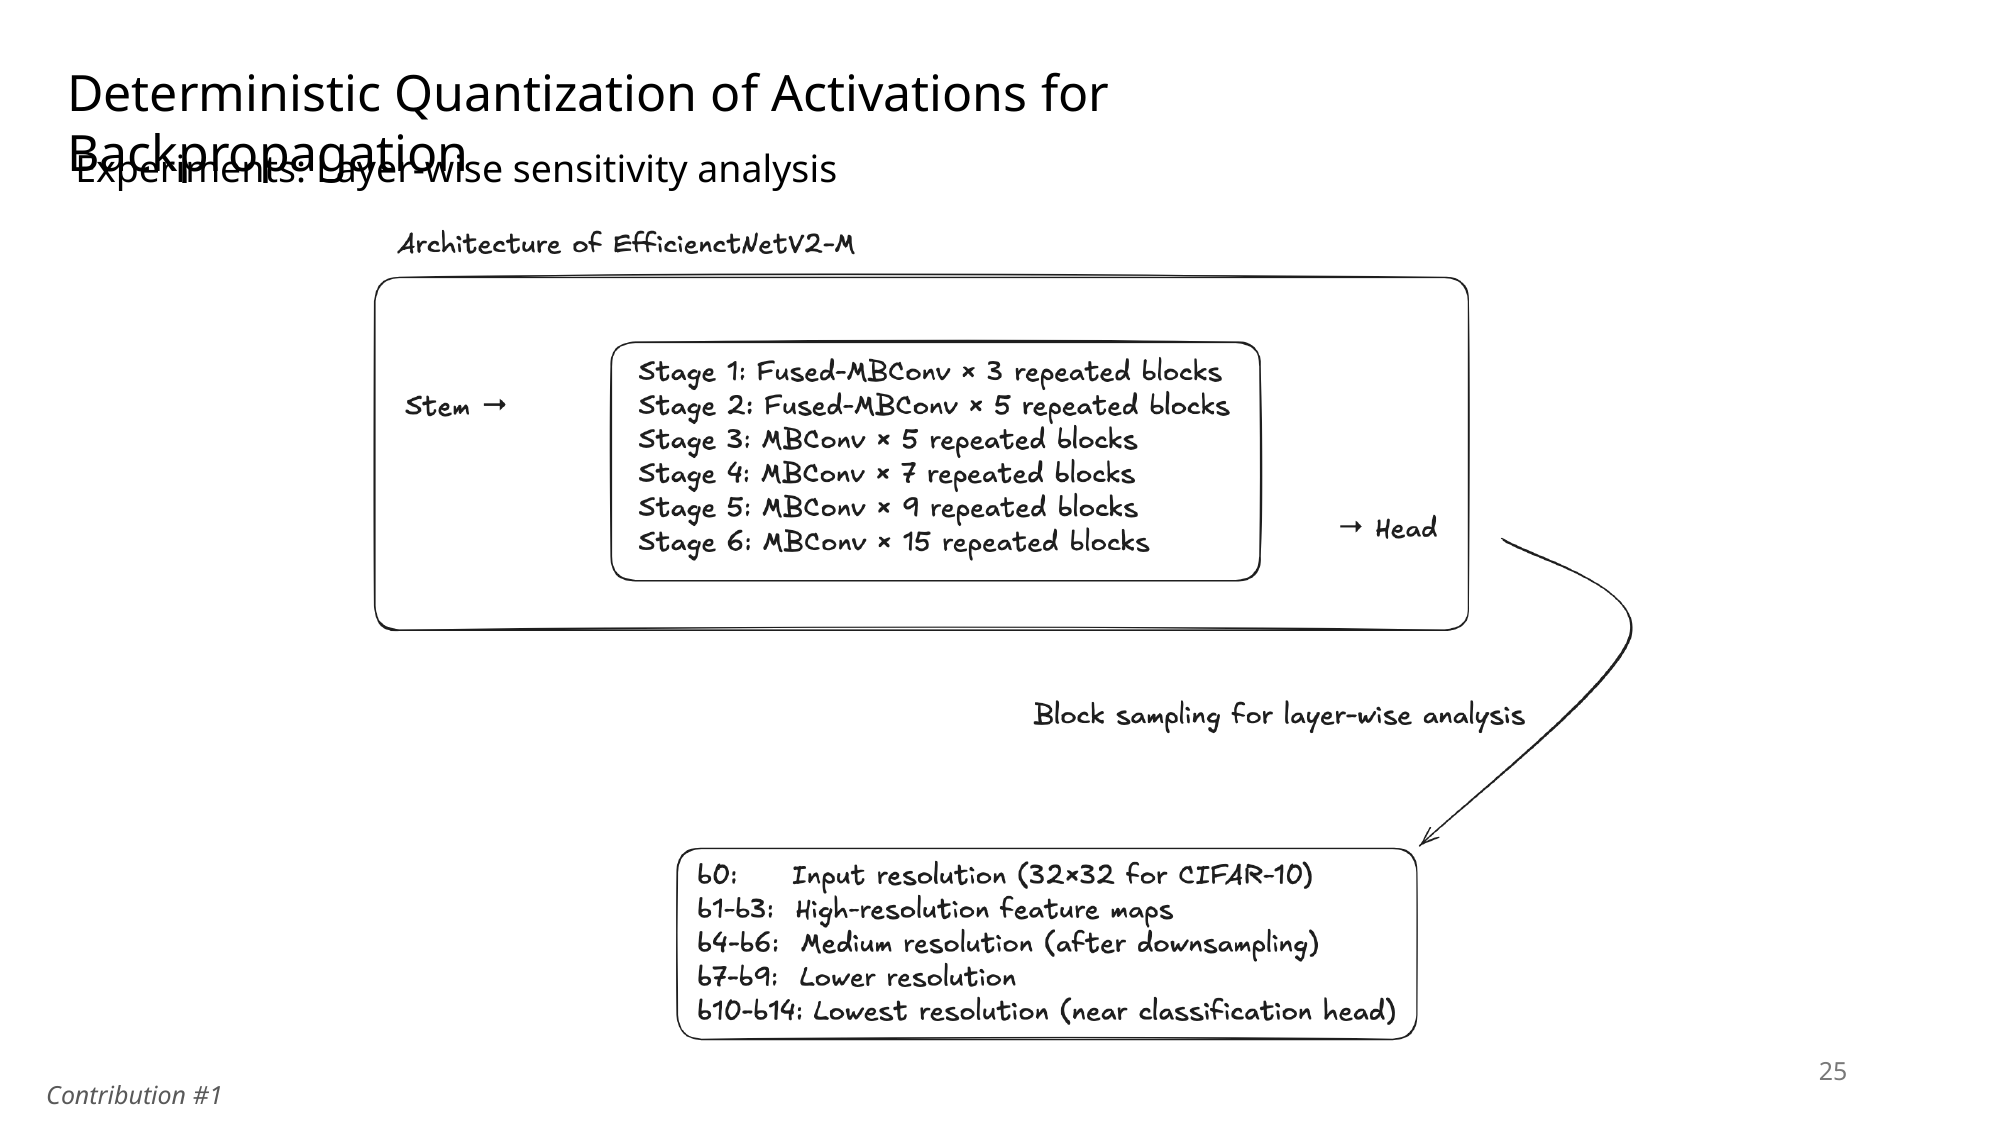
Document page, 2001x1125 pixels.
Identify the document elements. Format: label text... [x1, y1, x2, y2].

picture [361, 217, 1638, 1053]
text_box Deterministic Quantization of Activations for Backpropagation [52, 53, 1505, 189]
slide_number 25 [1412, 1042, 1863, 1103]
text_box Experiments: Layer-wise sensitivity analysis [60, 137, 1526, 197]
text_box Contribution #1 [31, 1072, 1472, 1118]
